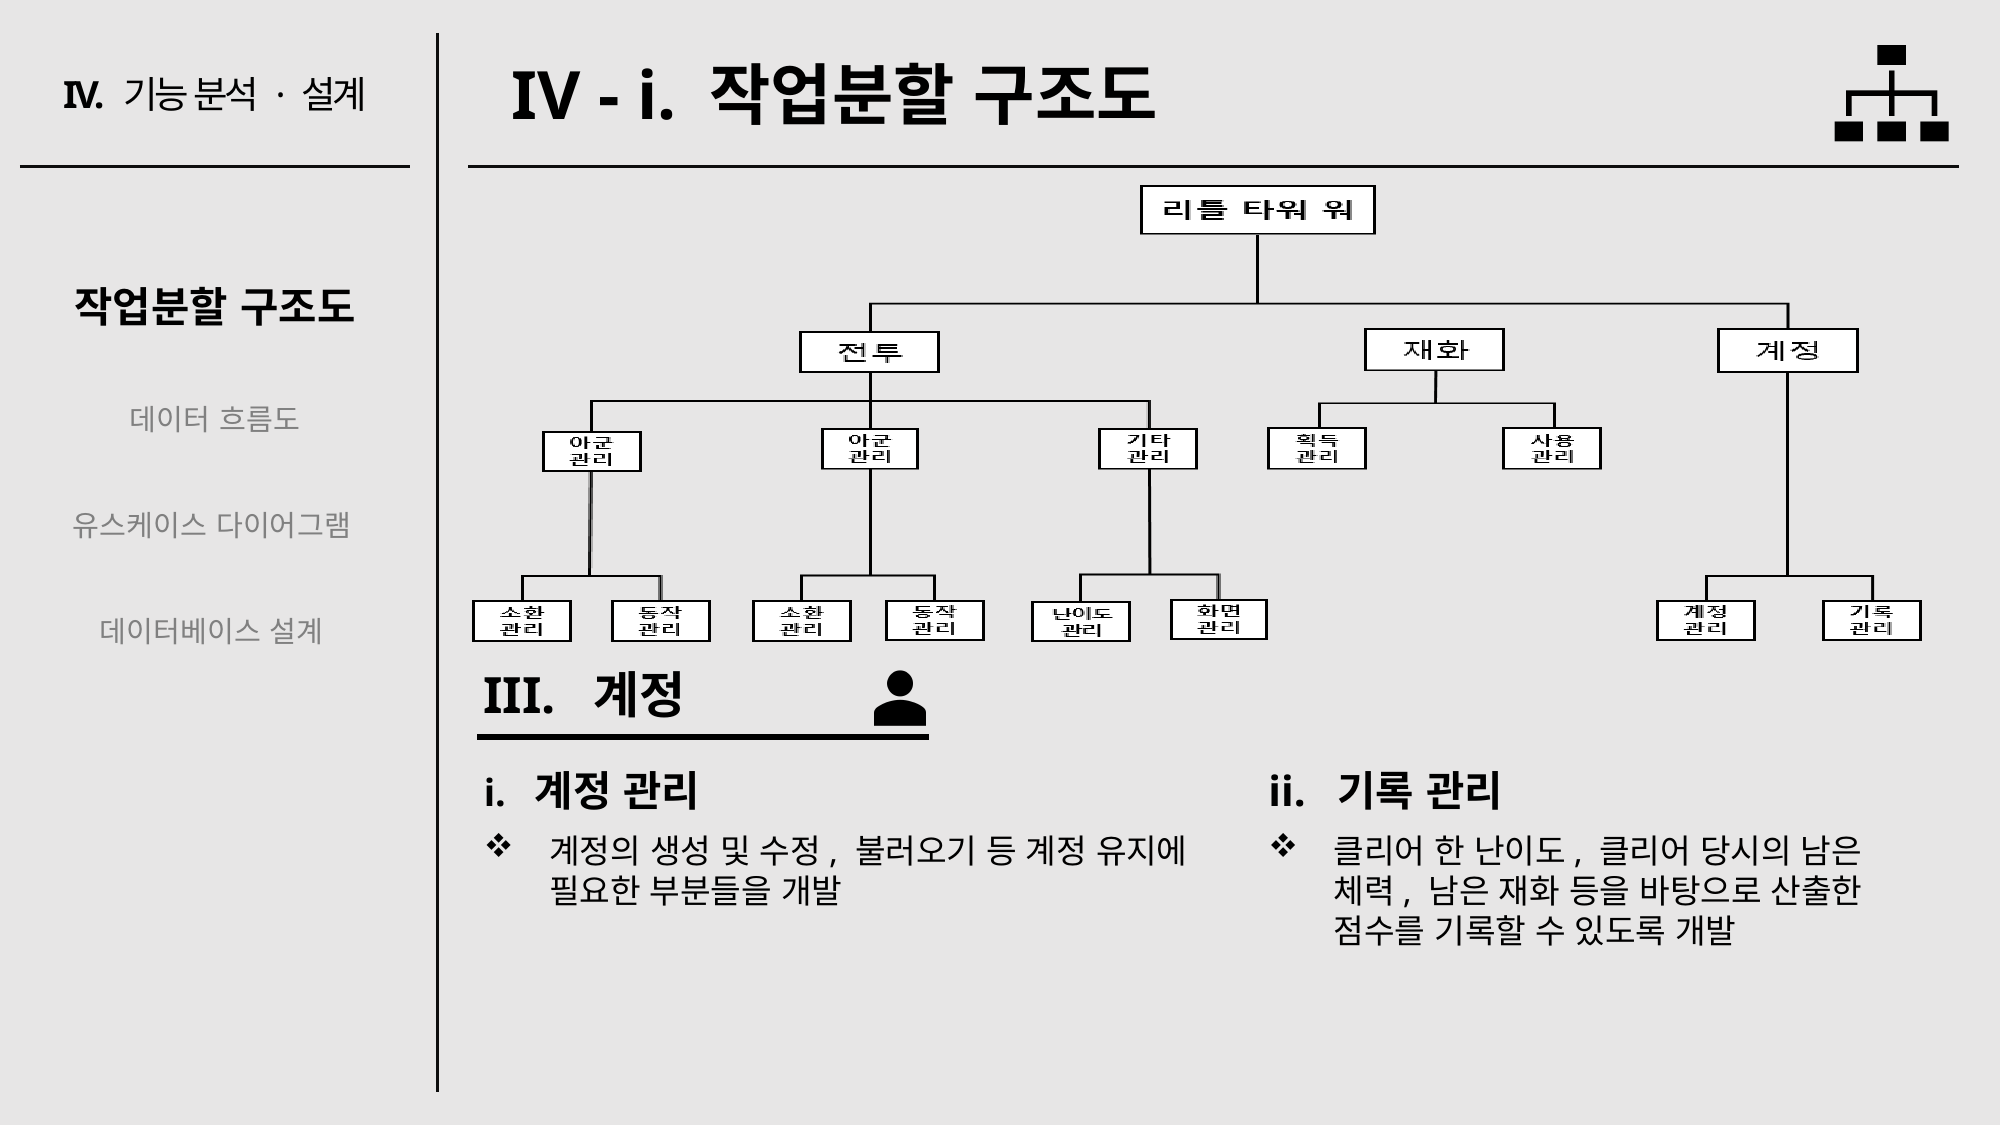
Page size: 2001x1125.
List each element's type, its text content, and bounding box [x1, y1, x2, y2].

picture [1823, 25, 1960, 161]
text_box 작업분할 구조도 [19, 273, 411, 338]
text_box 계정의 생성 및 수정, 불러오기 등 계정 유지에 필요한 부분들을 개발 [469, 822, 1254, 918]
picture [468, 179, 1931, 649]
text_box 데이터 흐름도 [19, 393, 411, 444]
text_box IV - i. 작업분할 구조도 [496, 45, 1823, 141]
text_box ii. 기록 관리 [1253, 756, 1722, 822]
text_box 유스케이스 다이어그램 [16, 499, 408, 550]
picture [861, 659, 939, 737]
text_box III. 계정 [468, 656, 1253, 731]
text_box 데이터베이스 설계 [16, 605, 408, 656]
text_box 클리어 한 난이도, 클리어 당시의 남은 체력, 남은 재화 등을 바탕으로 산출한 점수를 기록할 수 있도록 개발 [1253, 822, 1931, 958]
text_box IV. 기능 분석 · 설계 [19, 63, 411, 123]
text_box i. 계정 관리 [469, 757, 937, 822]
